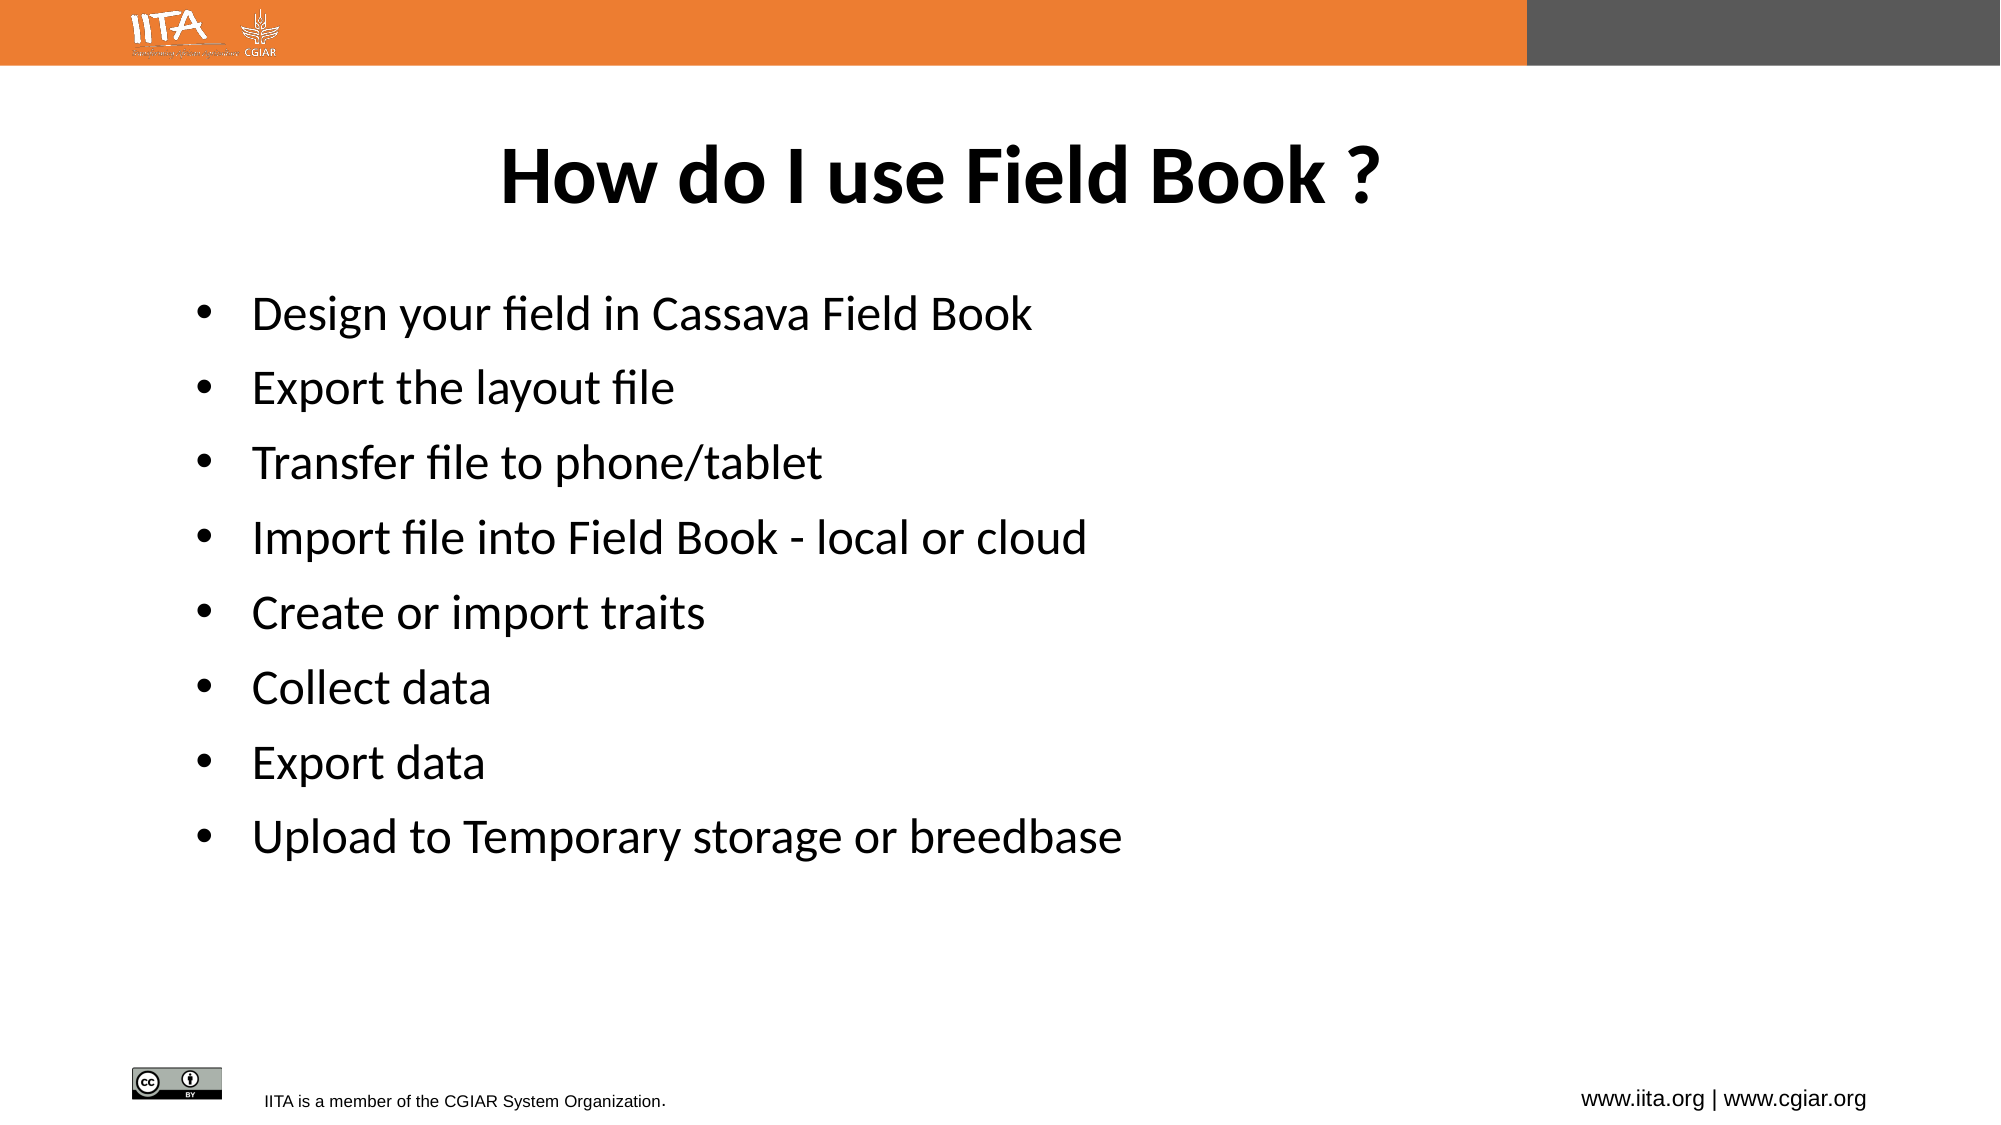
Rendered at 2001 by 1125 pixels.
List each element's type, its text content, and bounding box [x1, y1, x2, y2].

picture [131, 1067, 222, 1101]
subtitle Design your field in Cassava Field Book Export the layout file Transfer file to phone/tablet Import file into Field Book - local or cloud Create or import traits Collect data Export data Upload to Temporary storage or breedbase [195, 287, 1253, 950]
title How do I use Field Book ? [170, 131, 1714, 275]
picture [131, 9, 280, 59]
